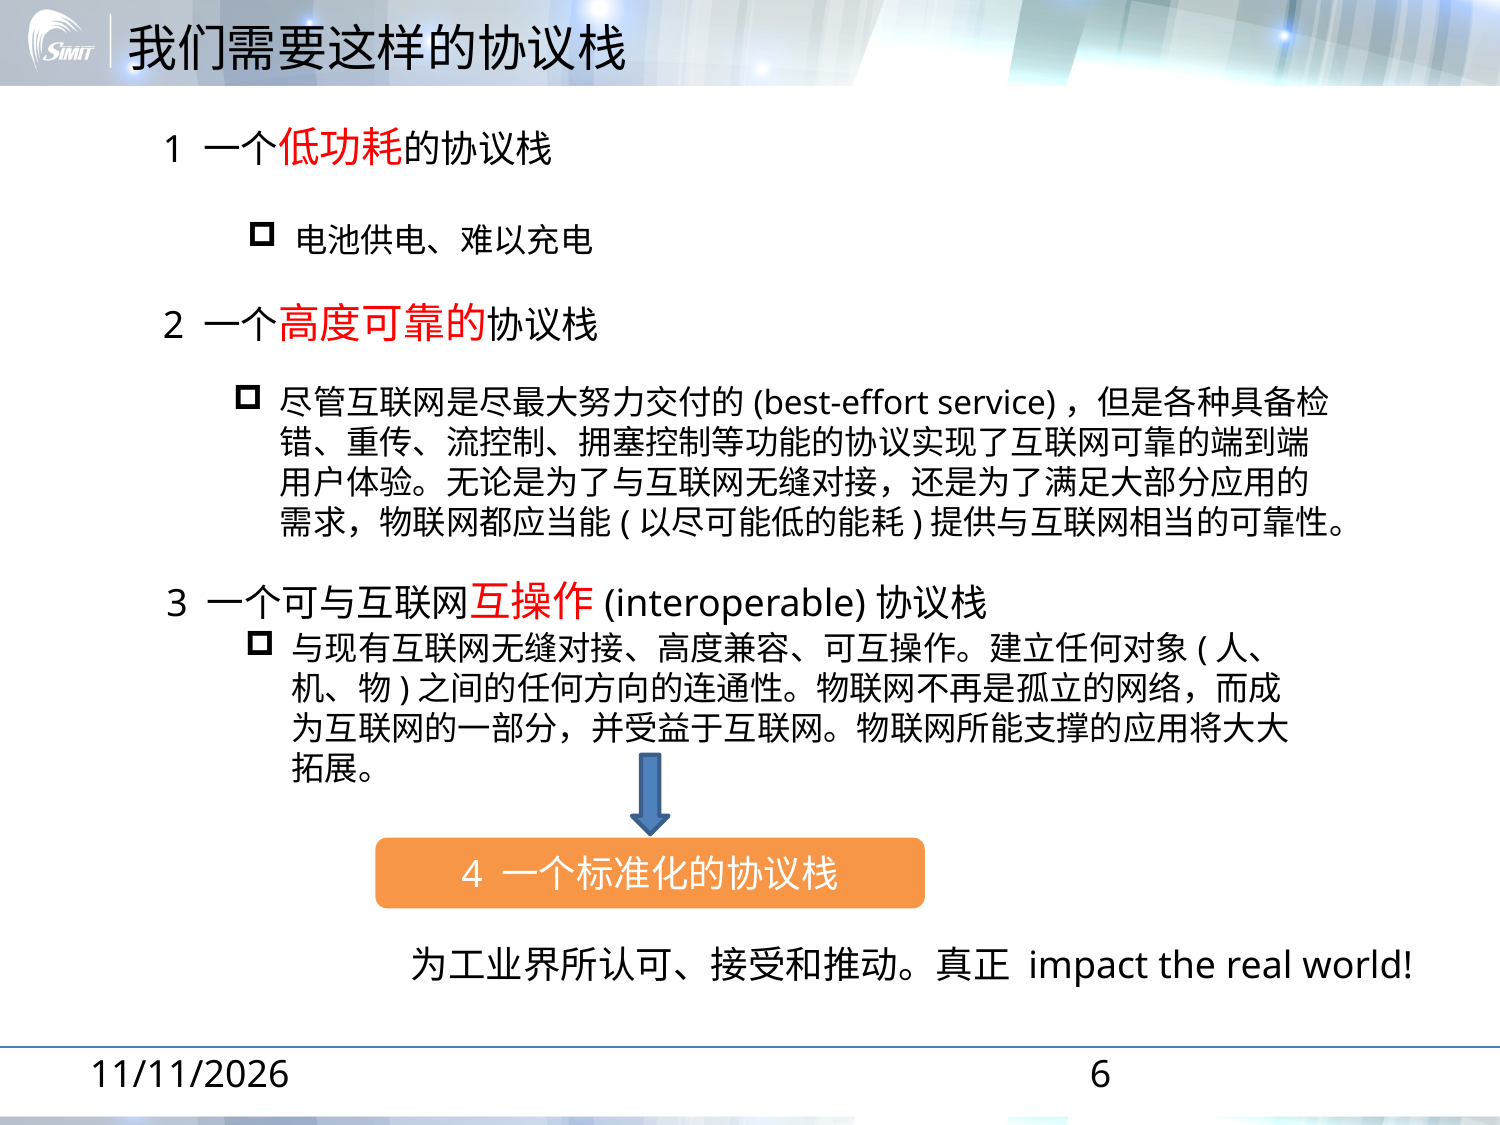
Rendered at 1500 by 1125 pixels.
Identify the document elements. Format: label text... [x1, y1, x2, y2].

text_box 1 一个低功耗的协议栈 [148, 113, 569, 179]
text_box [629, 752, 671, 837]
text_box 2 一个高度可靠的协议栈 [148, 289, 615, 355]
slide_number 6 [1074, 1056, 1425, 1103]
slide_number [75, 1042, 425, 1046]
text_box 与现有互联网无缝对接、高度兼容、可互操作。建立任何对象(人、机、物)之间的任何方向的连通性。物联网不再是孤立的网络，而成为互联网的一部分，并受益于互联网。物联网所能支撑的应用将大大拓展。 [230, 620, 1329, 795]
picture [0, 0, 1500, 1046]
text_box 为工业界所认可、接受和推动。真正 impact the real world! [396, 933, 1429, 994]
picture [0, 1048, 1500, 1125]
text_box 尽管互联网是尽最大努力交付的(best-effort service)，但是各种具备检错、重传、流控制、拥塞控制等功能的协议实现了互联网可靠的端到端用户体验。无论是为了与互联网无缝对接，还是为了满足大部分应用的需求，物联网都应当能(以尽可能低的能耗)提供与互联网相当的可靠性。 [218, 373, 1353, 549]
slide_number 6 [1074, 1042, 1425, 1046]
text_box 3 一个可与互联网互操作(interoperable)协议栈 [151, 567, 1003, 633]
text_box 4 一个标准化的协议栈 [373, 835, 927, 911]
title 我们需要这样的协议栈 [112, 0, 1463, 93]
text_box 电池供电、难以充电 [232, 211, 609, 267]
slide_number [75, 1056, 425, 1103]
